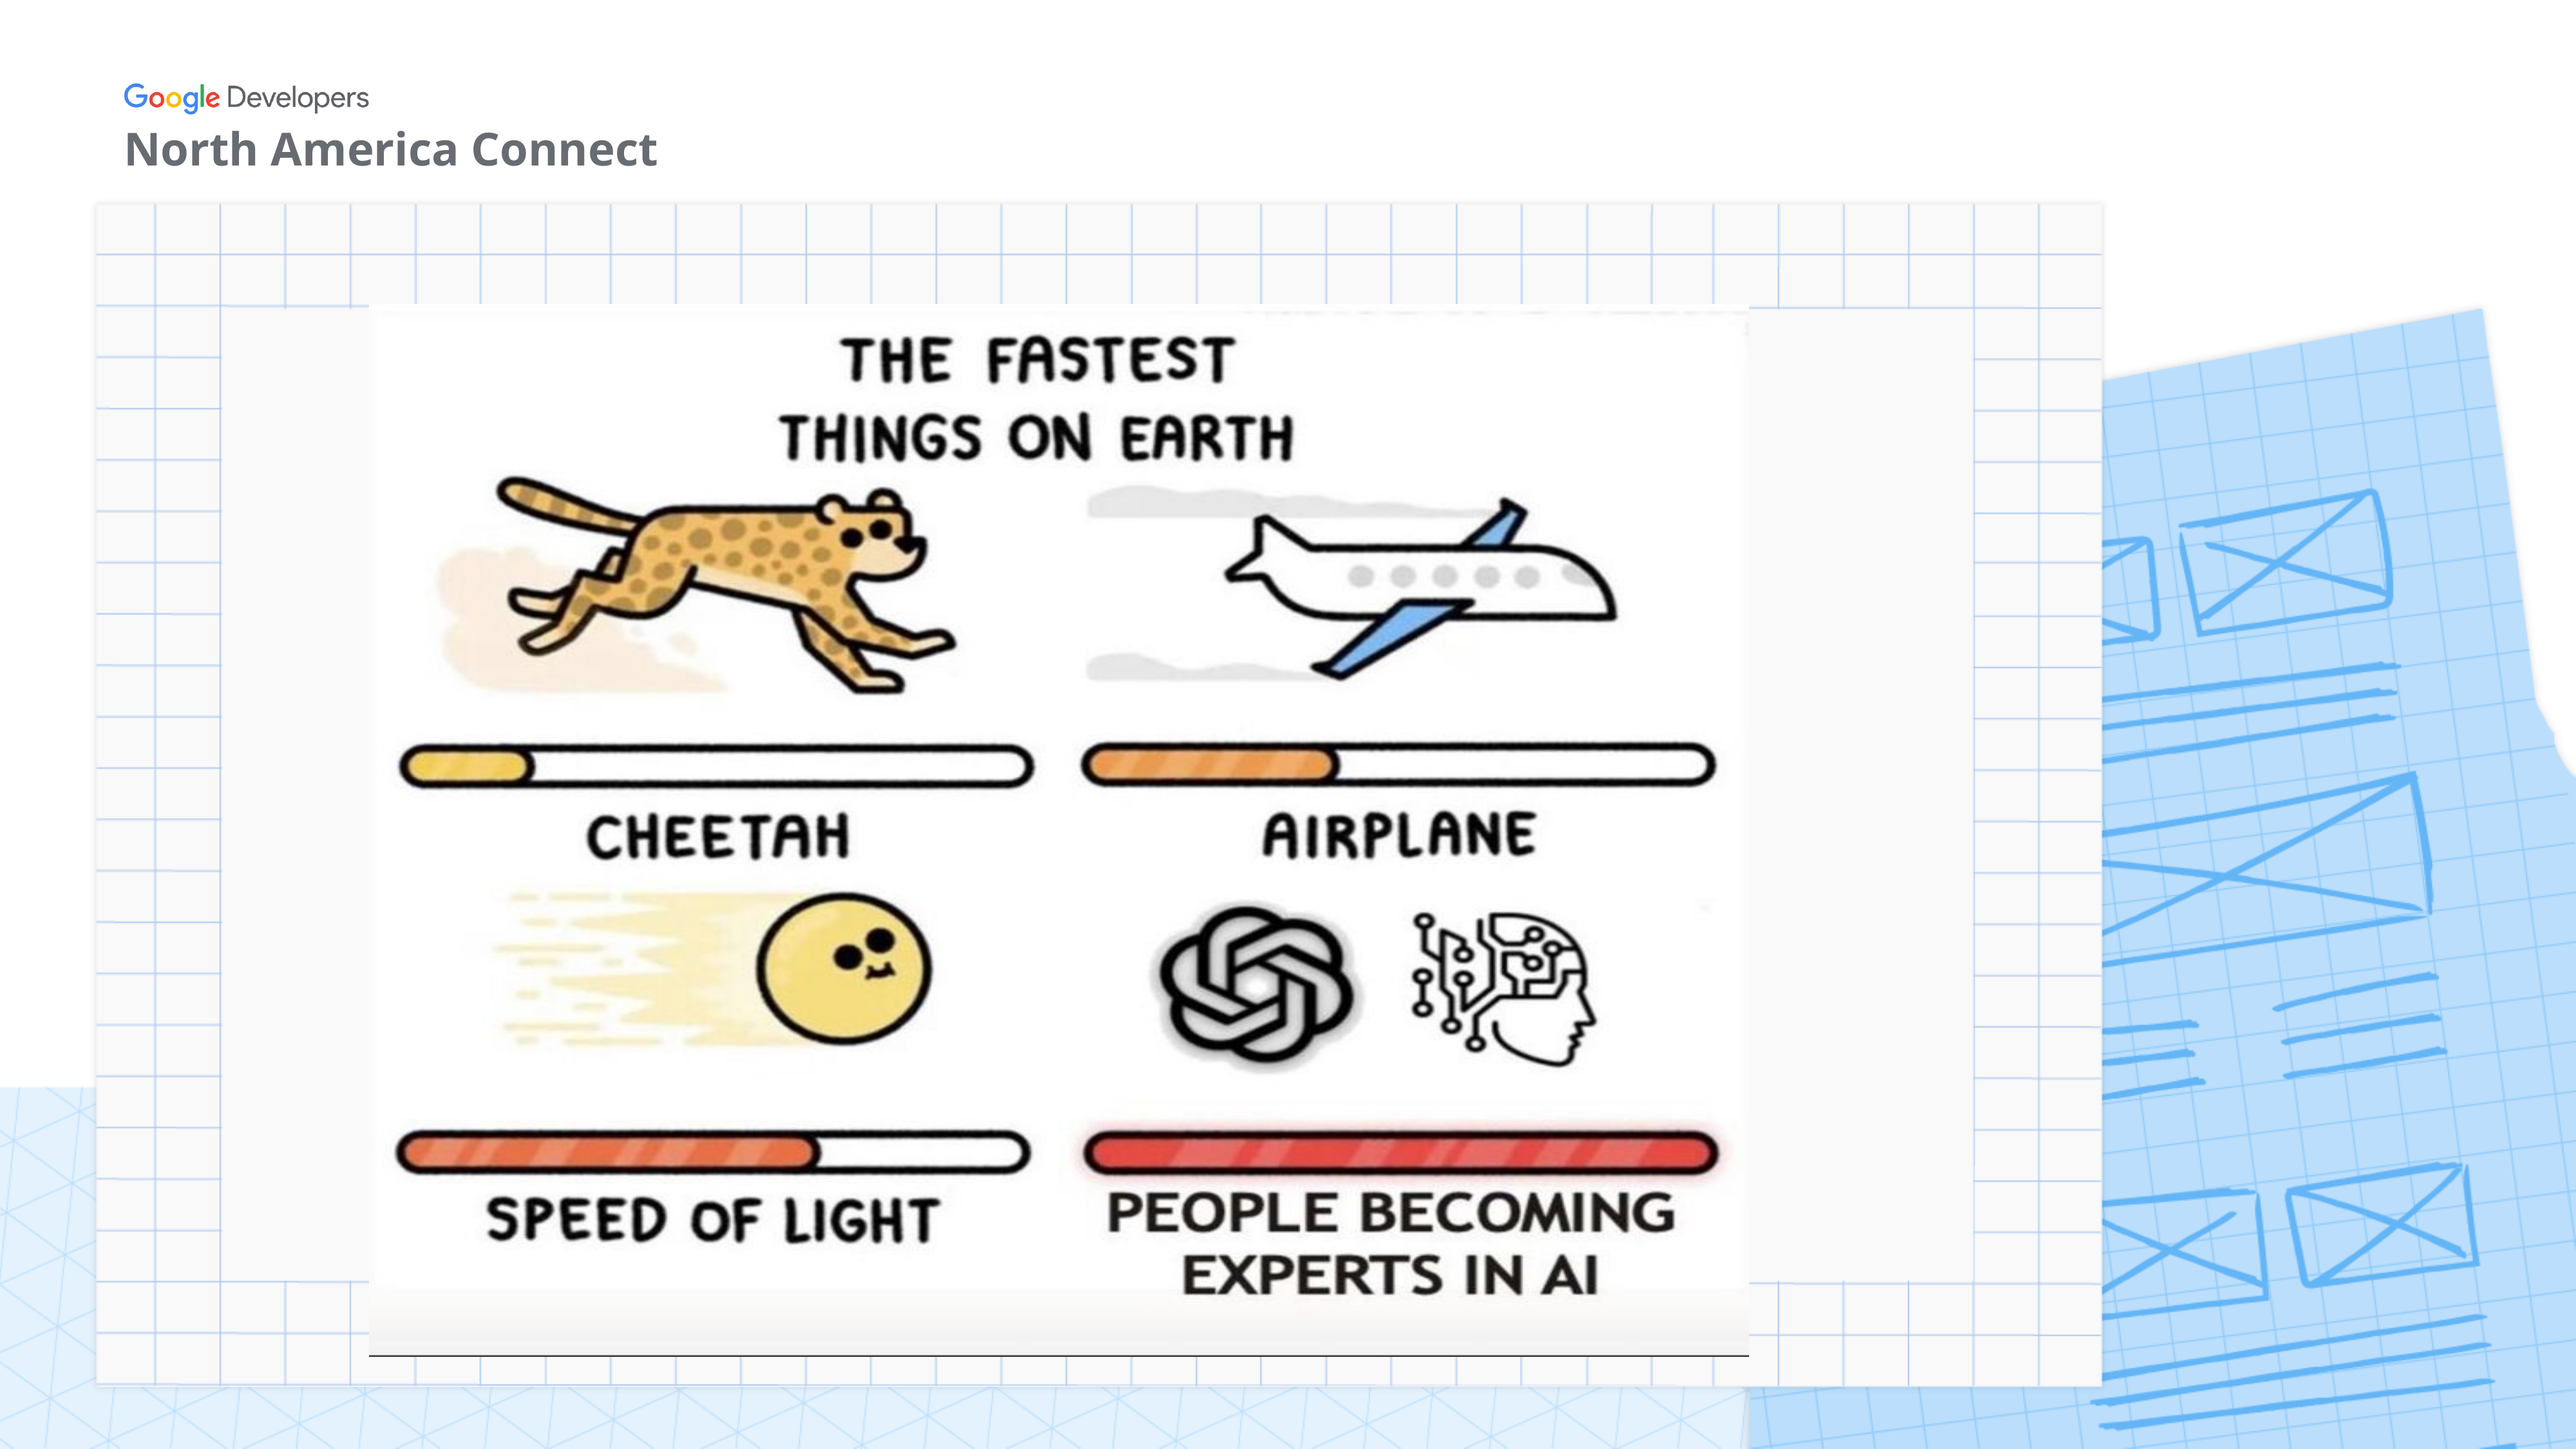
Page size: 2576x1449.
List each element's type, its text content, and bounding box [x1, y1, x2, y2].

picture [0, 0, 2576, 1449]
text_box North America Connect [113, 110, 758, 185]
